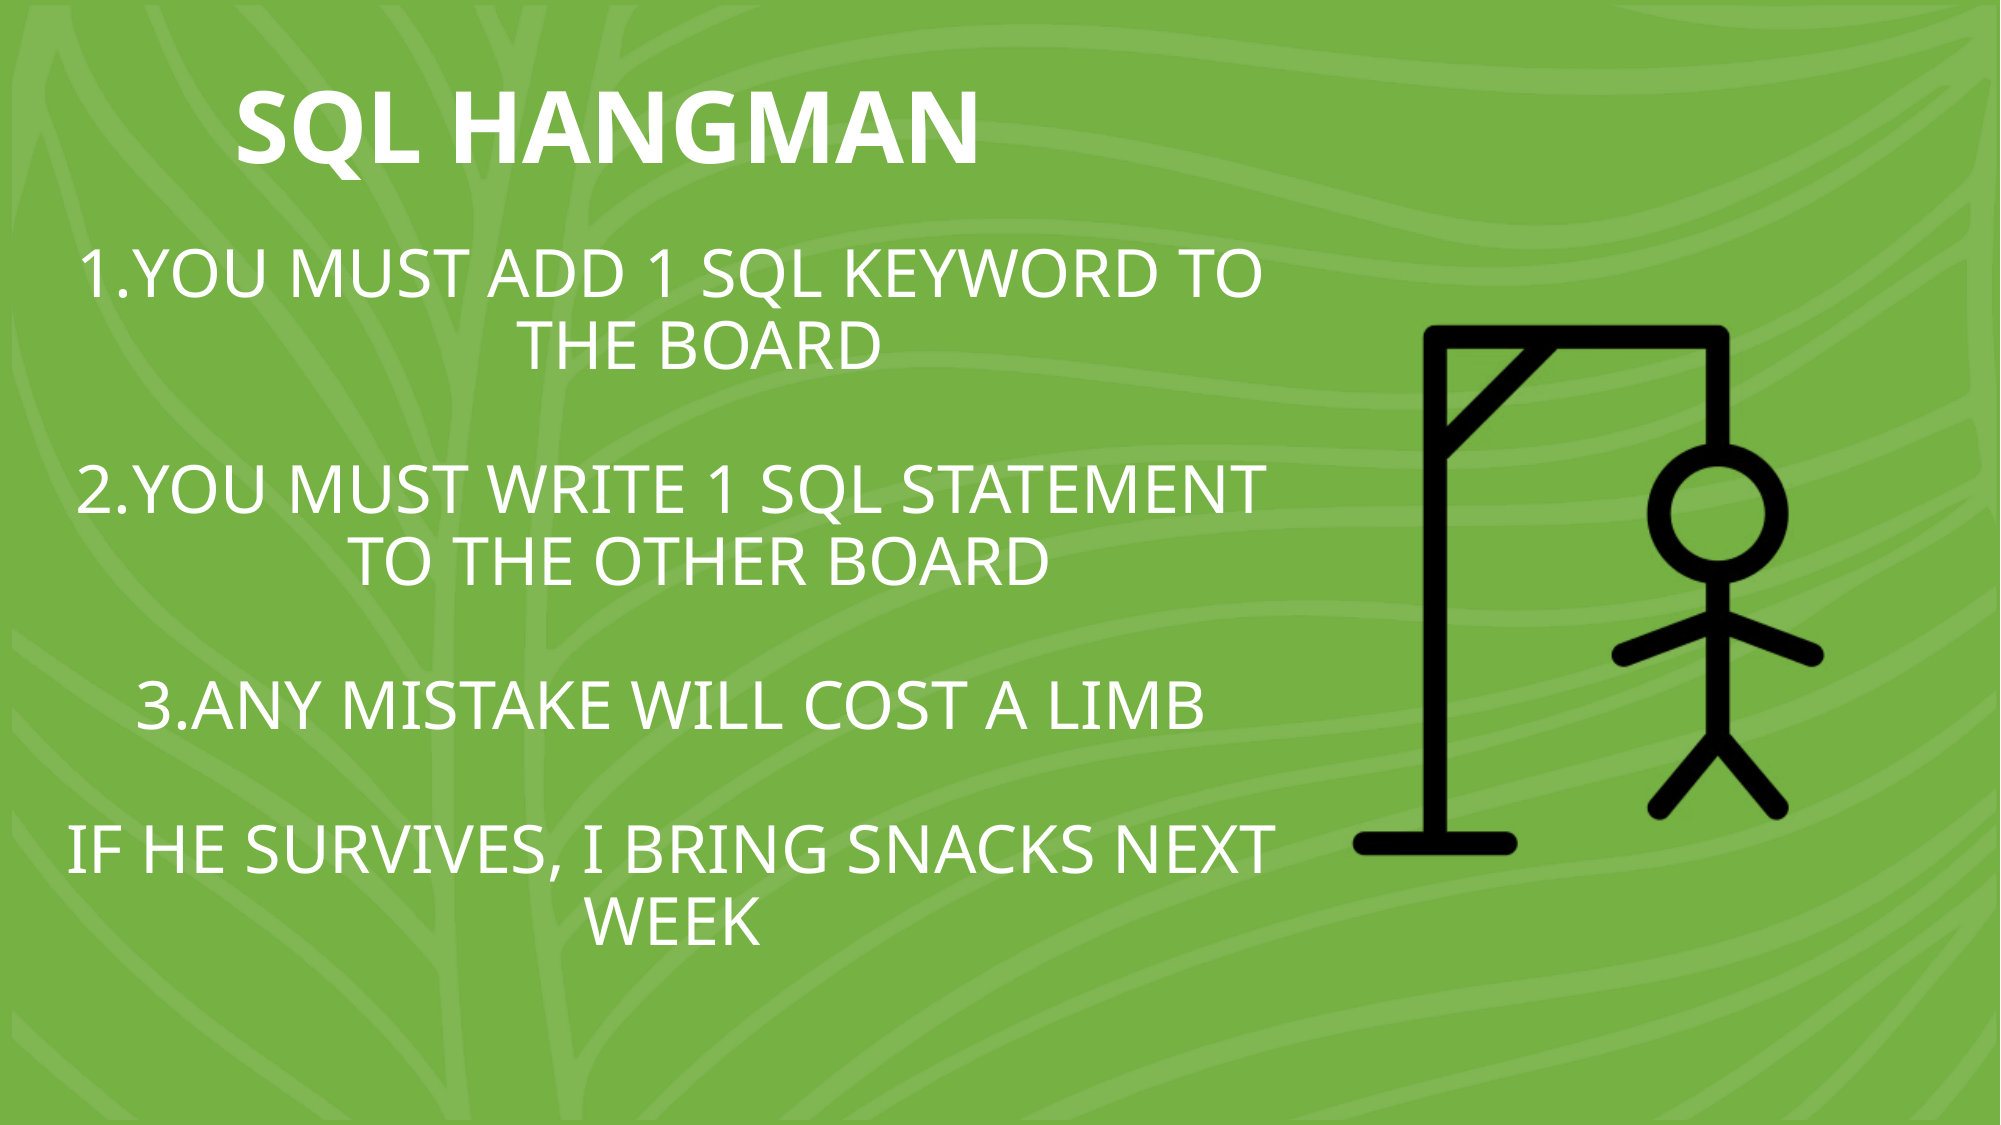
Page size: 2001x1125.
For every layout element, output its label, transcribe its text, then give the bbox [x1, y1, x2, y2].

title SQL HANGMAN [0, 62, 1360, 184]
list YOU MUST ADD 1 SQL KEYWORD TO THE BOARD YOU MUST WRITE 1 SQL STATEMENT TO THE OTHER BOARD ANY MISTAKE WILL COST A LIMB IF HE SURVIVES, I BRING SNACKS NEXT WEEK [32, 240, 1312, 982]
picture [0, 5, 2001, 1120]
